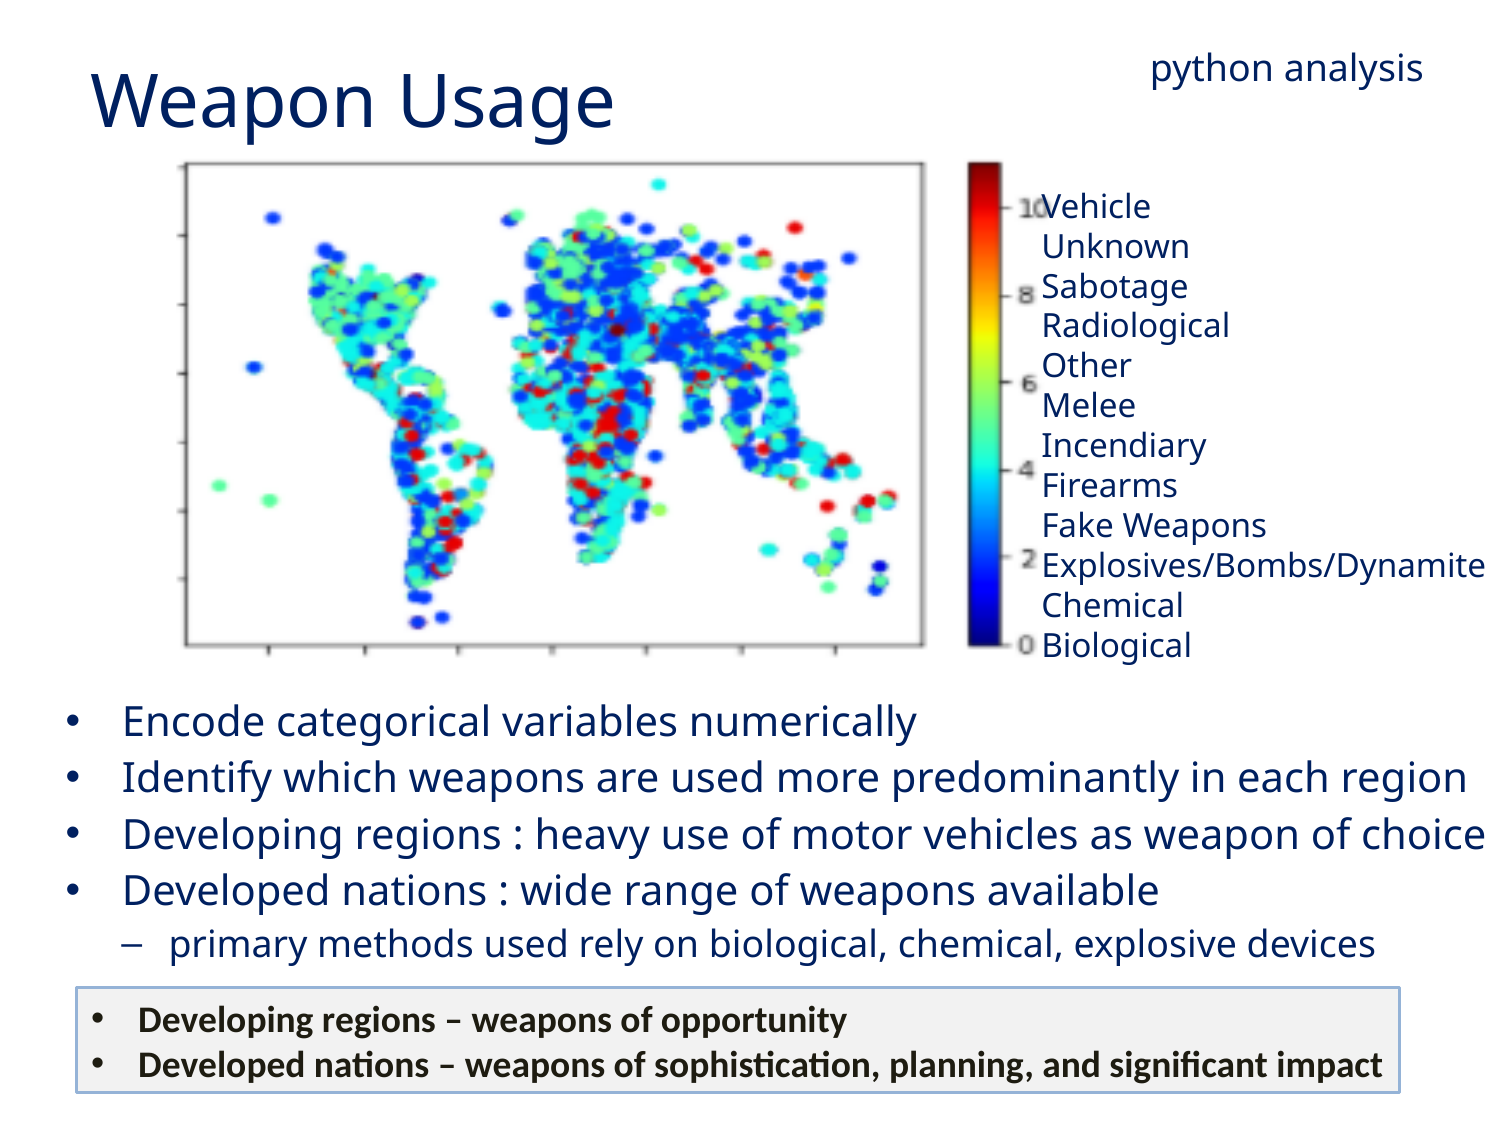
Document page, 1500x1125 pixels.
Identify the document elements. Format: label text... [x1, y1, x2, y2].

text_box python analysis [1135, 36, 1439, 97]
title Weapon Usage [75, 45, 1425, 150]
text_box Encode categorical variables numerically Identify which weapons are used more predominantly in each region Developing regions : heavy use of motor vehicles as weapon of choice Developed nations : wide range of weapons available primary methods used rely on biological, chemical, explosive devices [50, 687, 1500, 1063]
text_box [175, 137, 1476, 688]
text_box Developing regions – weapons of opportunity Developed nations – weapons of sophistication, planning, and significant impact [76, 987, 1400, 1093]
